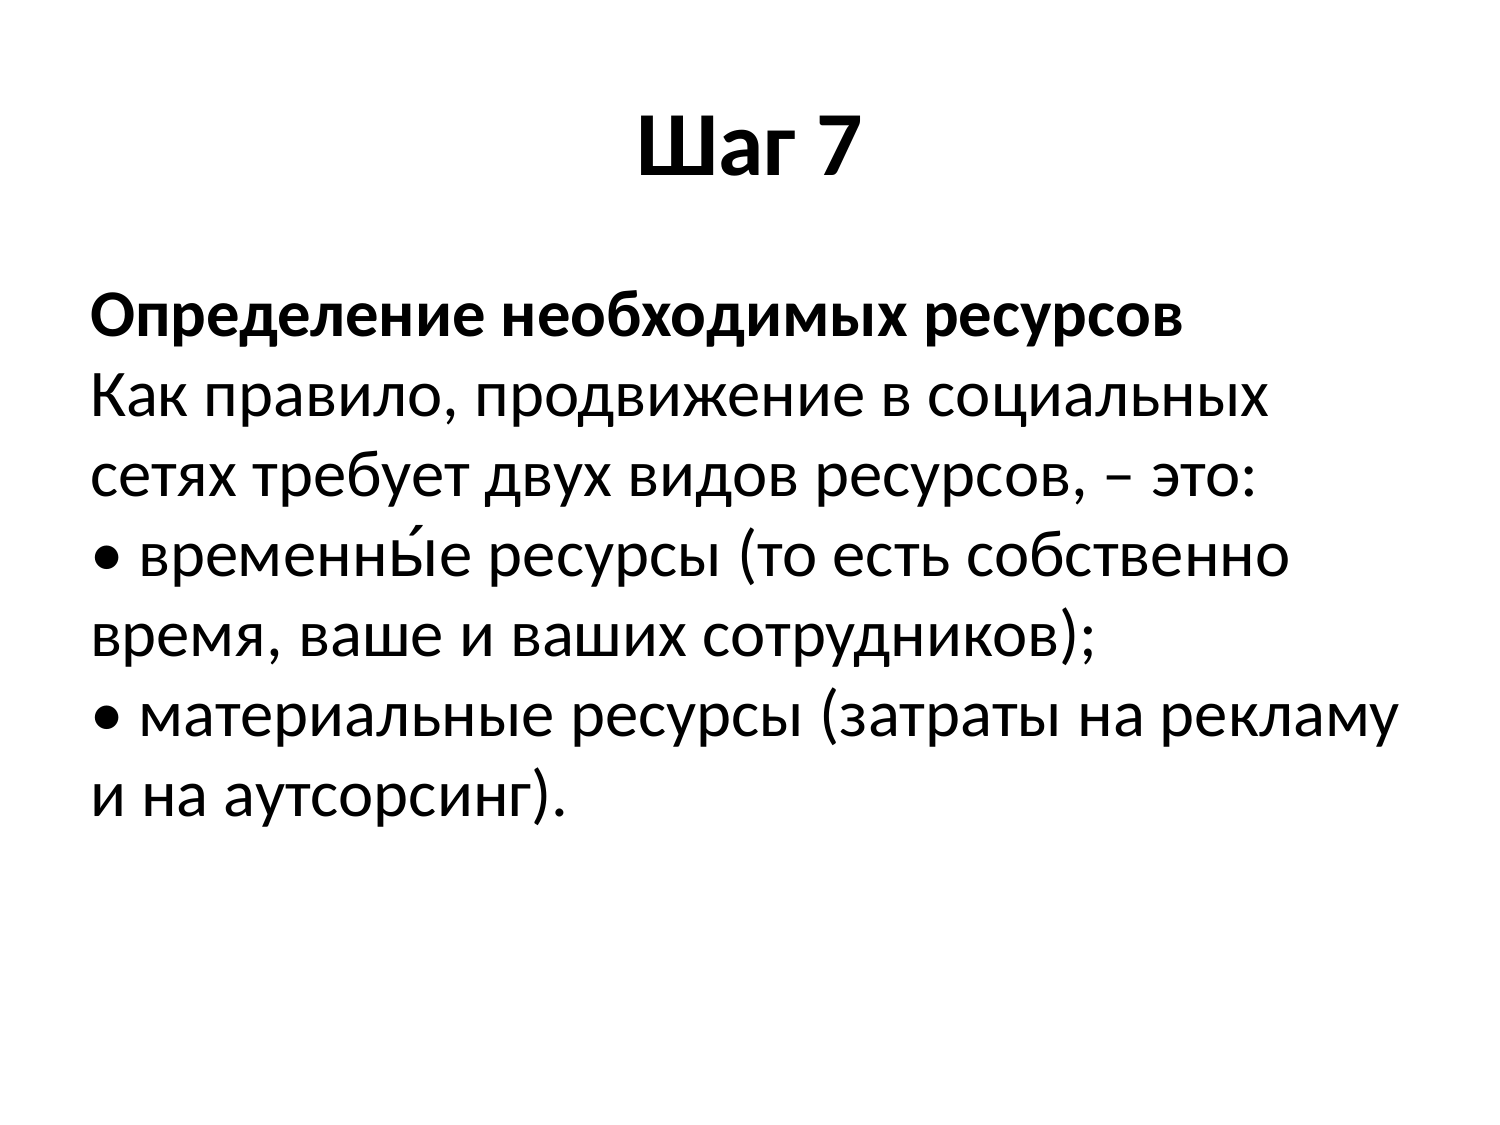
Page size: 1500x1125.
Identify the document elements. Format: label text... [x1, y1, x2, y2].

list Определение необходимых ресурсов Как правило, продвижение в социальных сетях требует двух видов ресурсов, – это: • временны́е ресурсы (то есть собственно время, ваше и ваших сотрудников); • материальные ресурсы (затраты на рекламу и на аутсорсинг). [75, 262, 1425, 1005]
title Шаг 7 [75, 45, 1425, 233]
